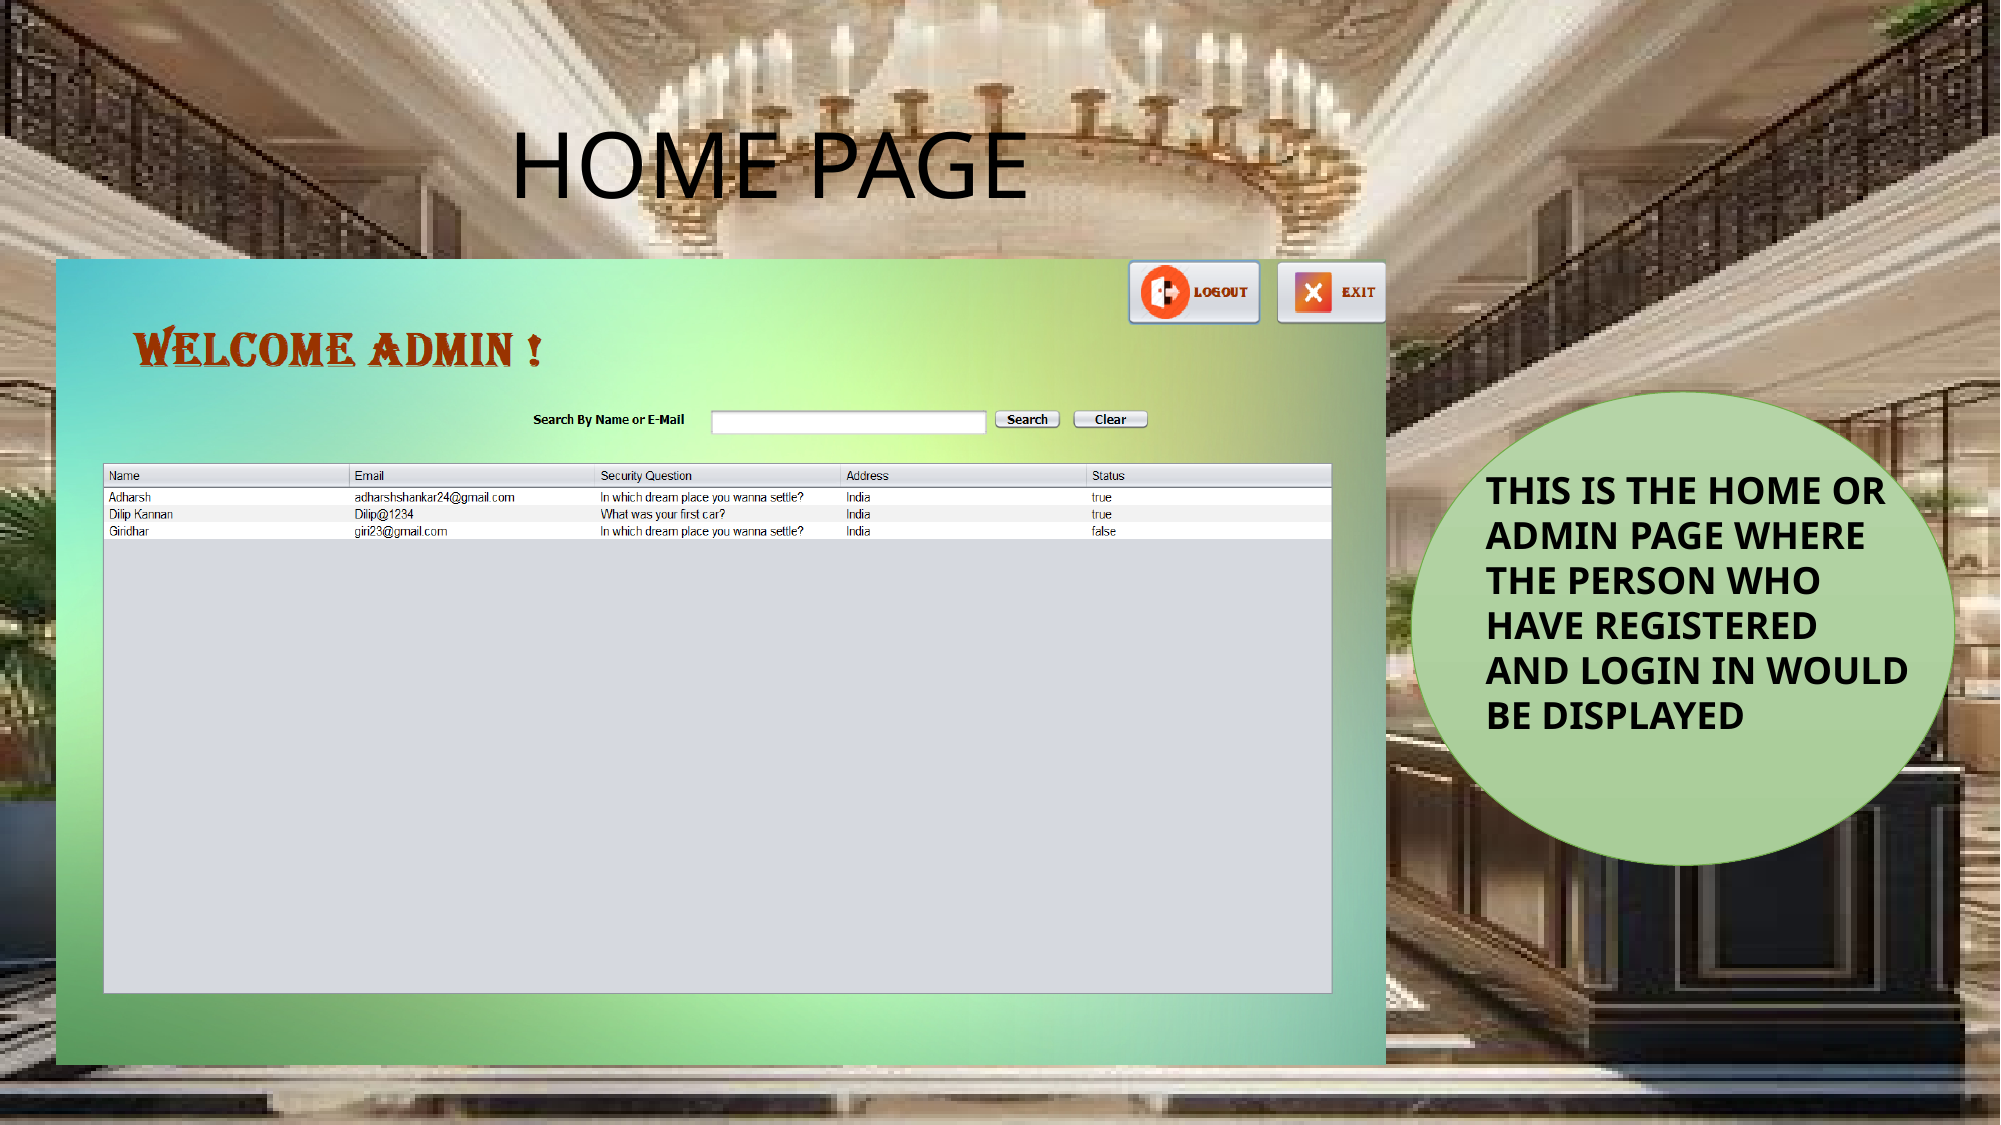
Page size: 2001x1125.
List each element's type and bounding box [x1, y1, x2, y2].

list [56, 259, 1386, 1066]
picture [0, 0, 2000, 1125]
